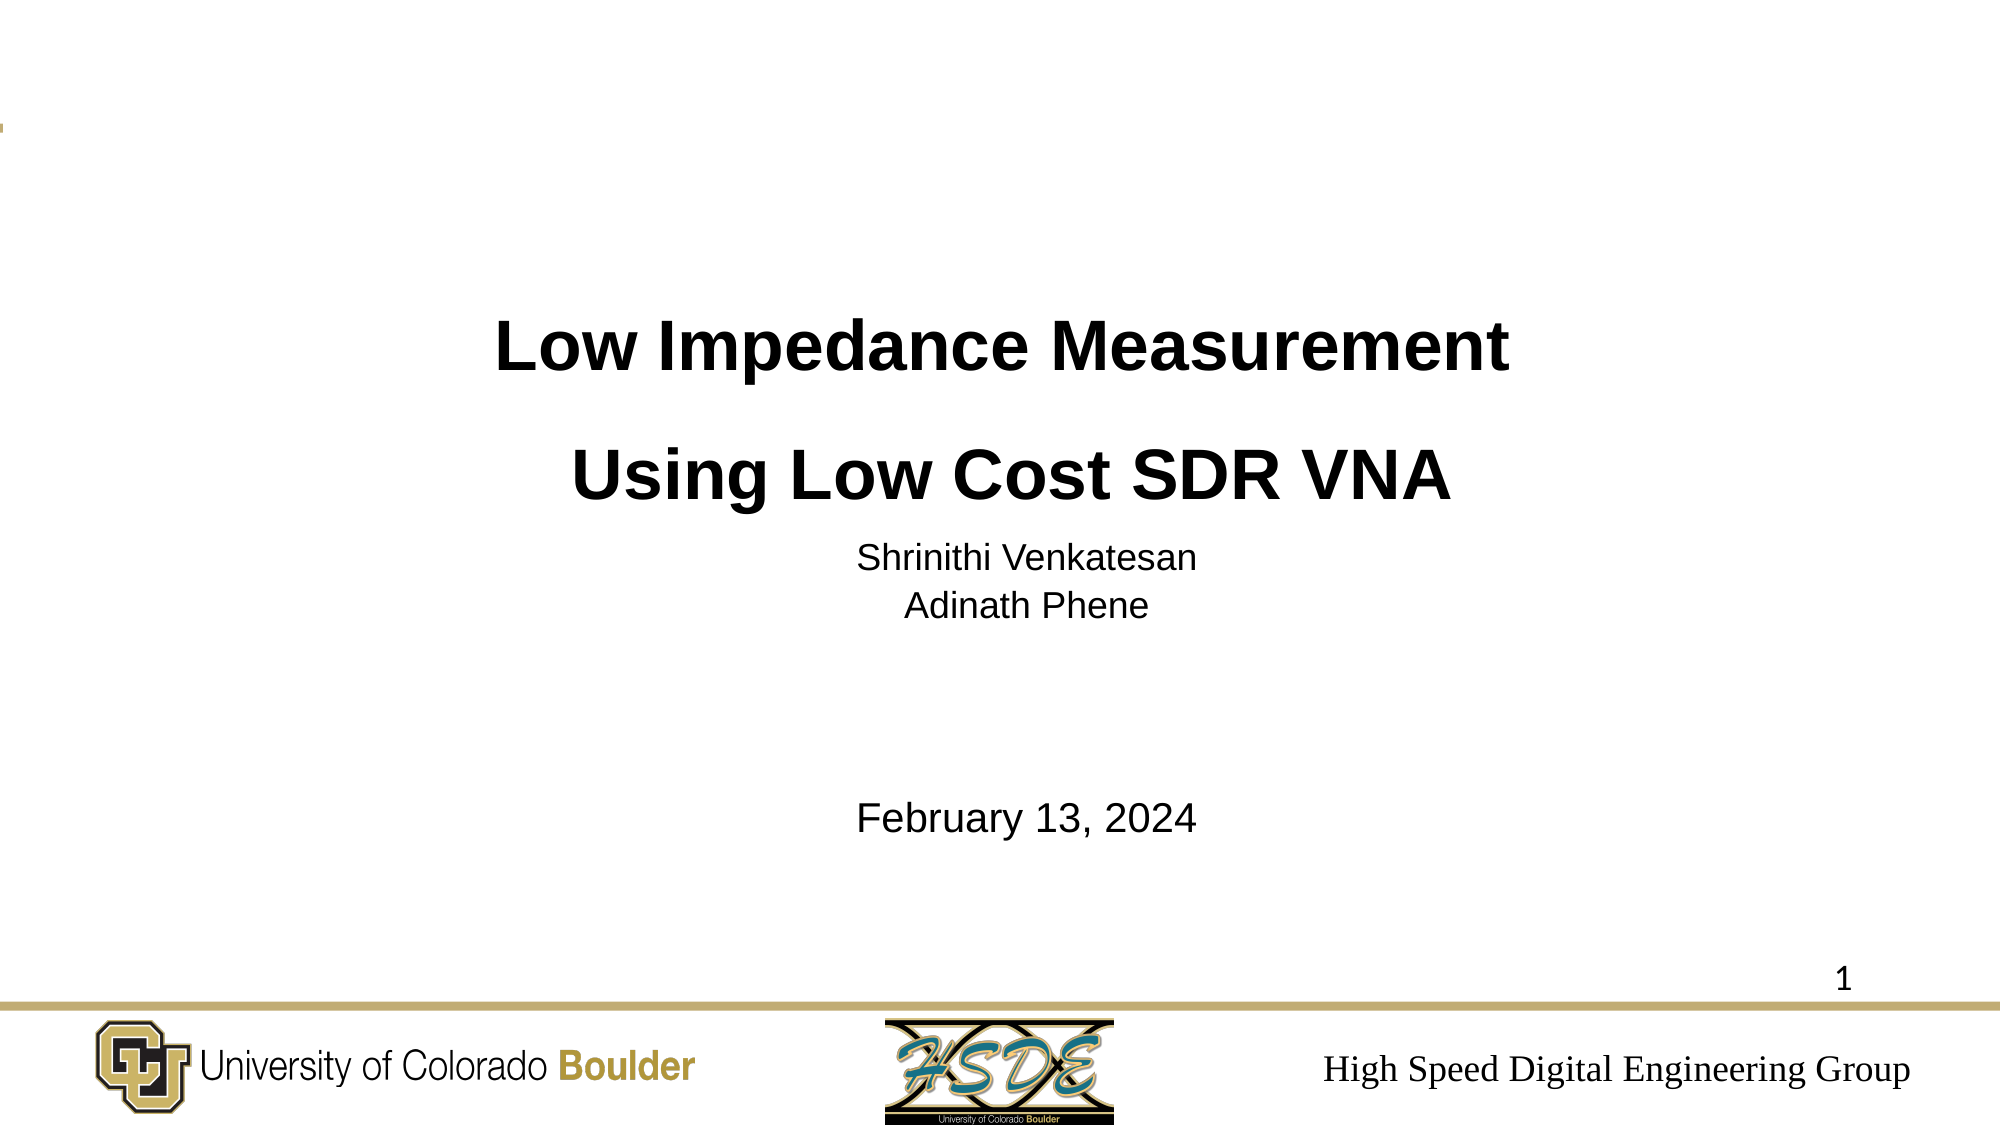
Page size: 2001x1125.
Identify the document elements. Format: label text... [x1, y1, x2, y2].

picture [95, 1020, 198, 1114]
picture [202, 1049, 695, 1087]
title Low Impedance Measurement Using Low Cost SDR VNA [112, 246, 1914, 476]
text_box February 13, 2024 [30, 783, 2000, 946]
text_box Shrinithi Venkatesan Adinath Phene [30, 476, 2000, 639]
slide_number 1 [1618, 946, 1868, 1006]
picture [885, 1018, 1114, 1125]
